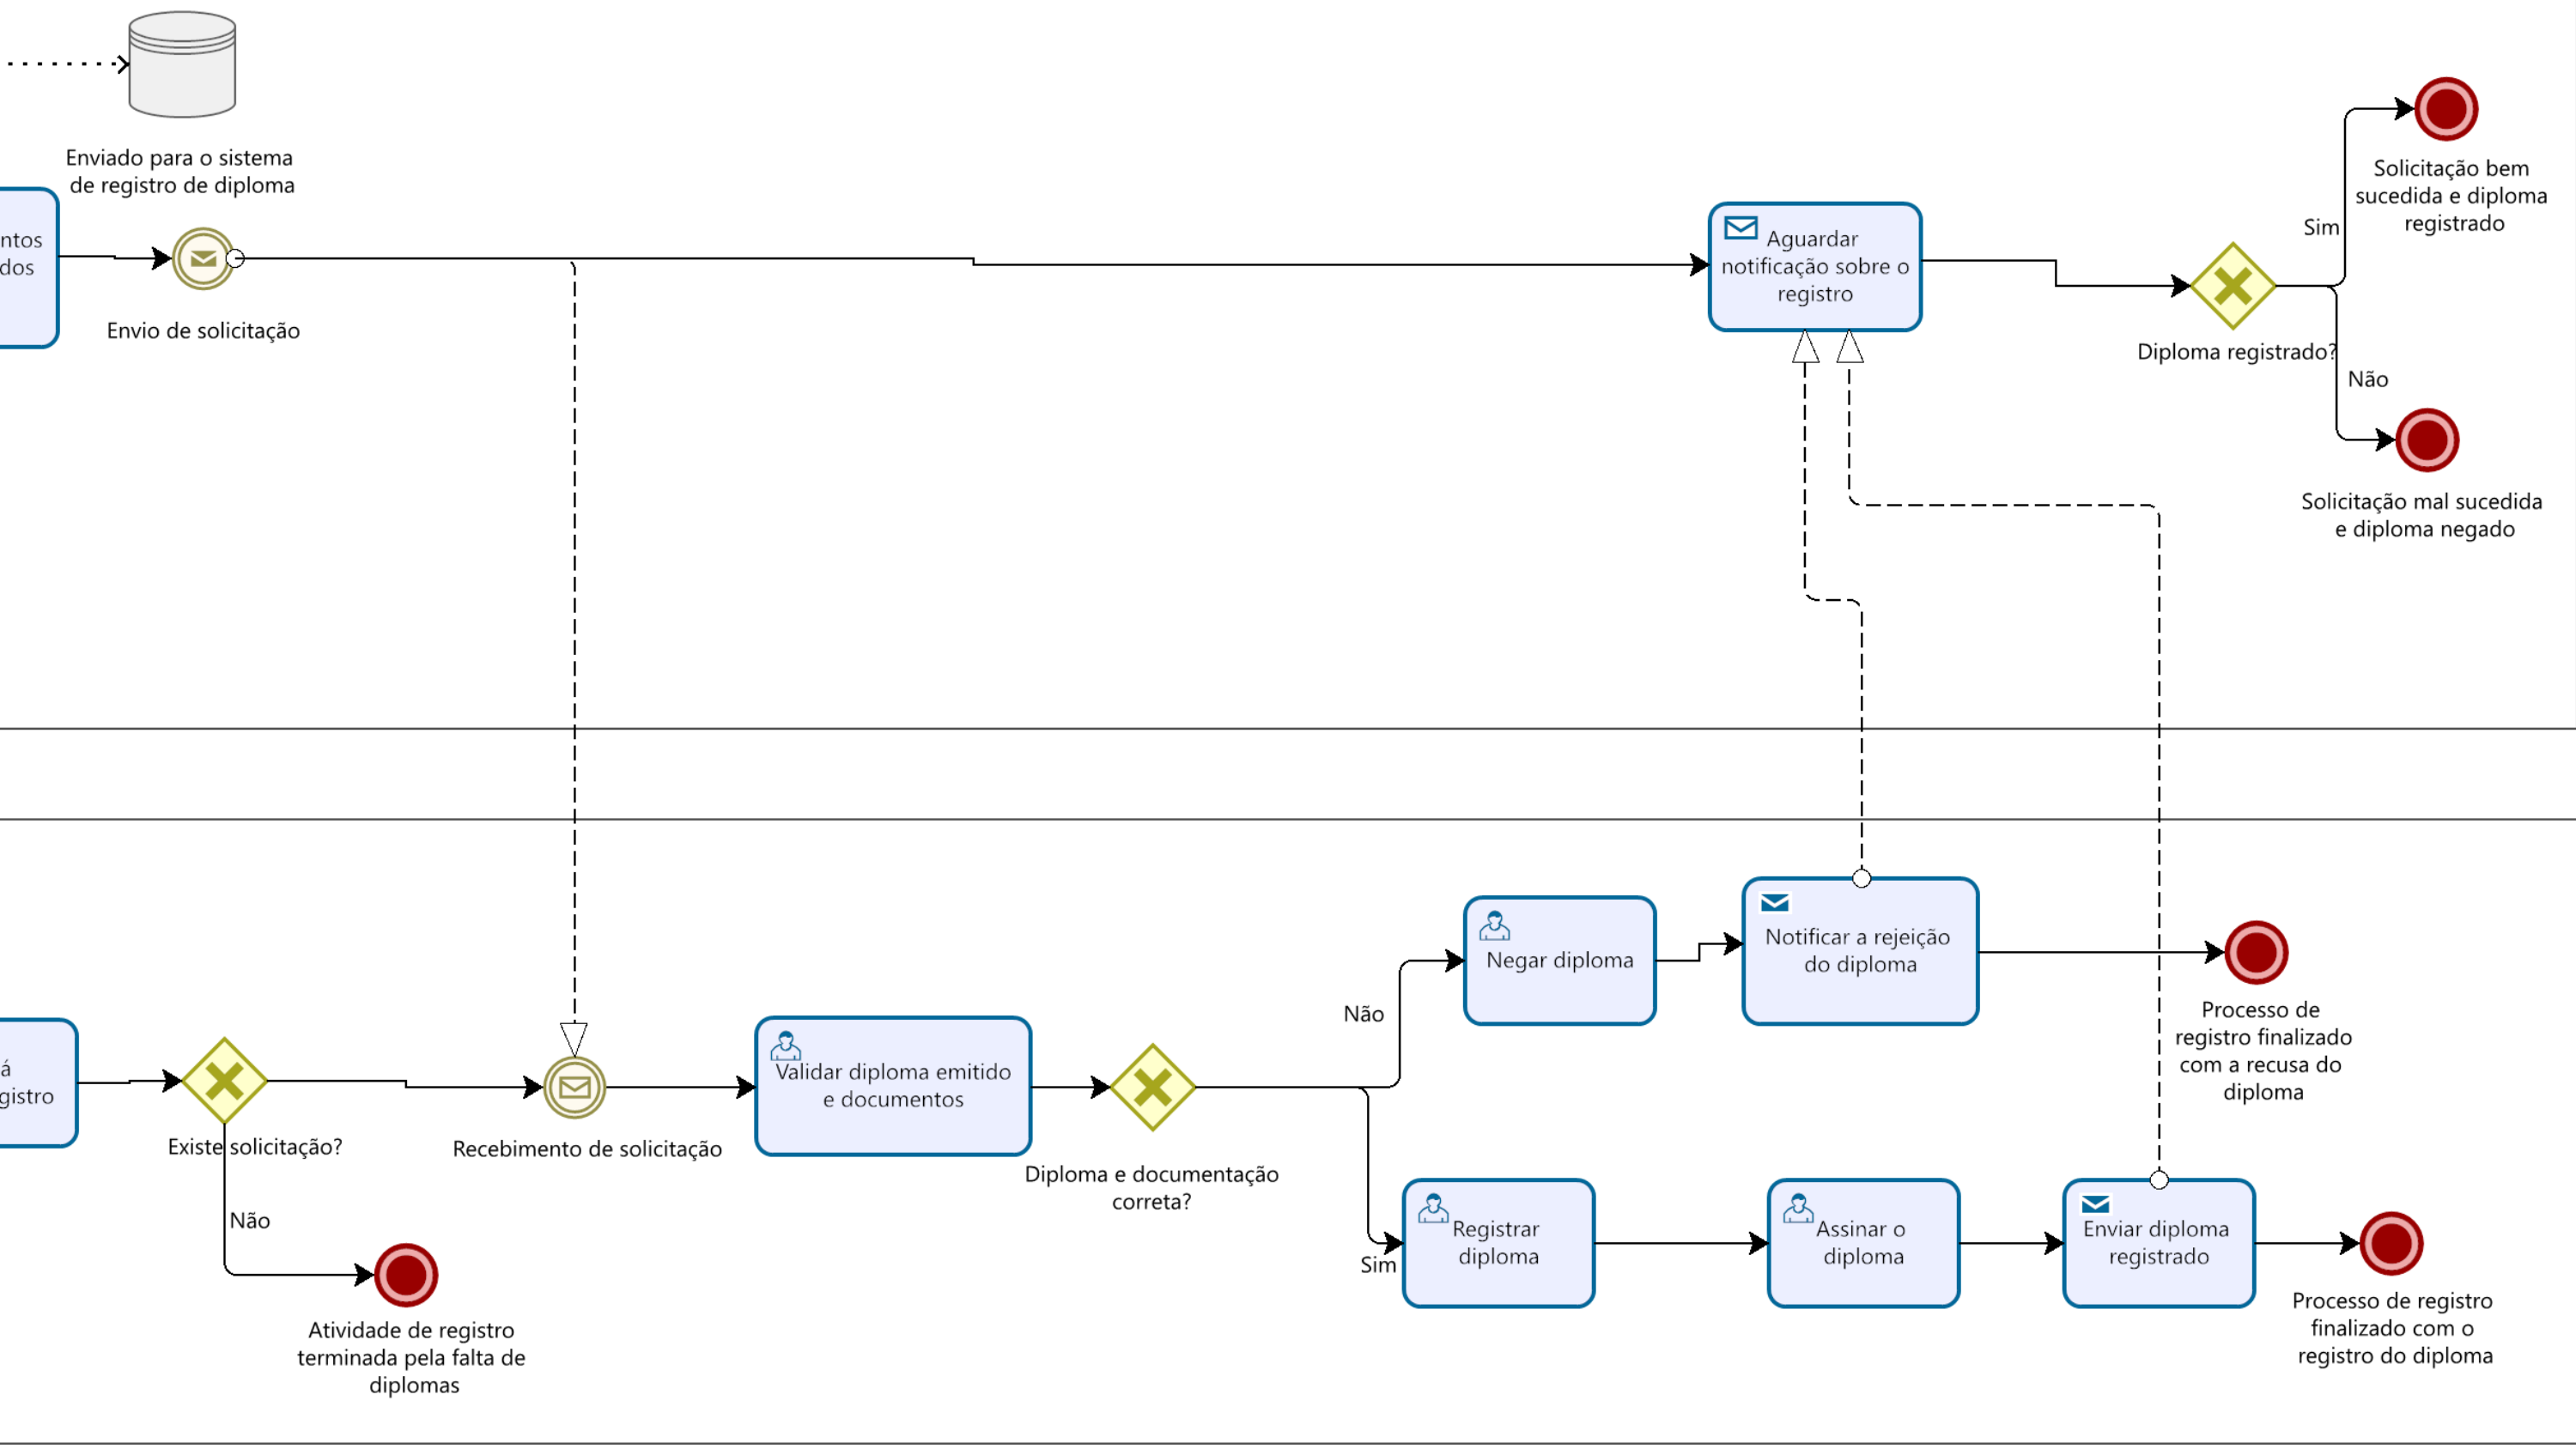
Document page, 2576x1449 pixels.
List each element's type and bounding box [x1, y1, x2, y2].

text_box [0, 0, 2576, 1449]
